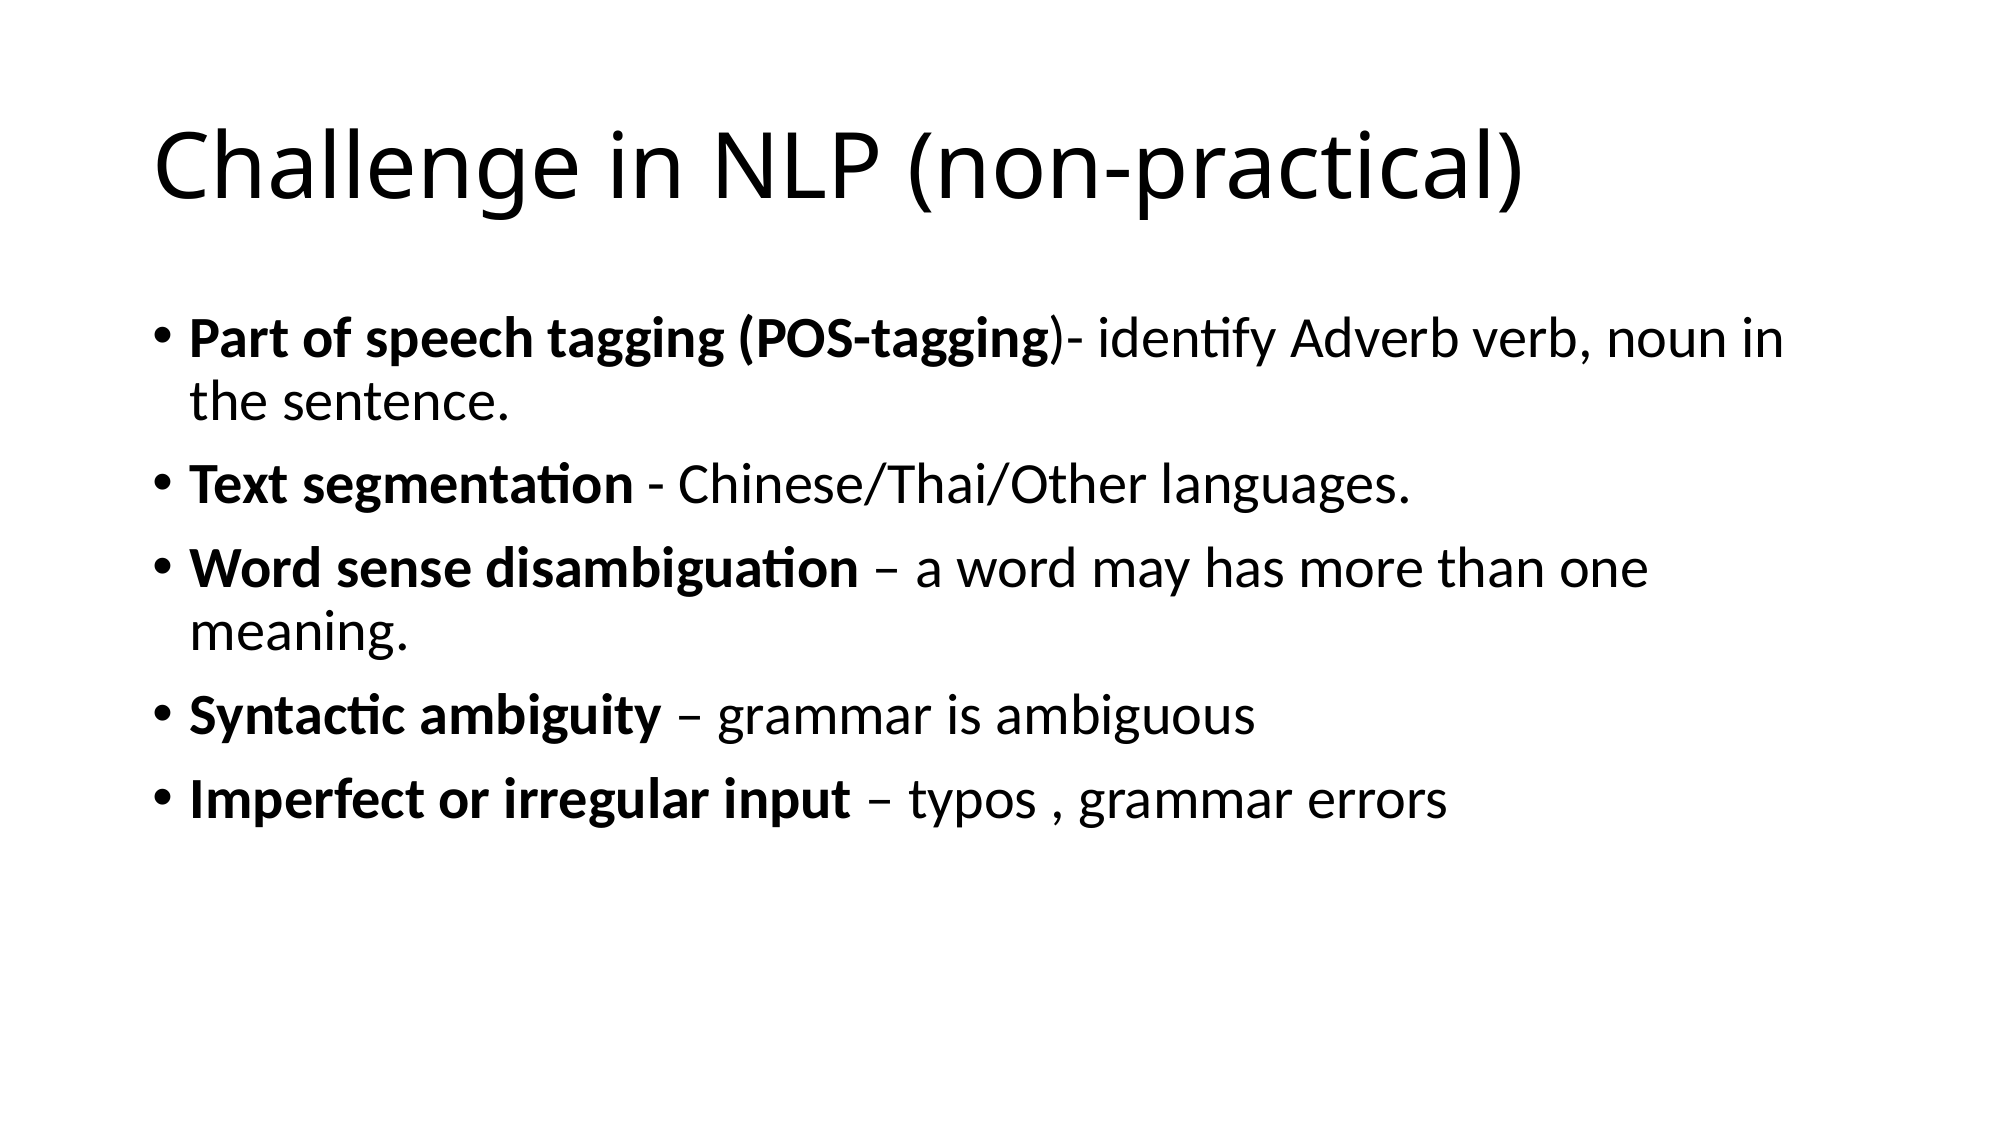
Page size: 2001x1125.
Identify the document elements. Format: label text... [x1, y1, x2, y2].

title Challenge in NLP (non-practical) [137, 59, 1863, 278]
list Part of speech tagging (POS-tagging)- identify Adverb verb, noun in the sentence. Text segmentation - Chinese/Thai/Other languages. Word sense disambiguation – a word may has more than one meaning. Syntactic ambiguity – grammar is ambiguous Imperfect or irregular input – typos , grammar errors [137, 299, 1863, 1014]
